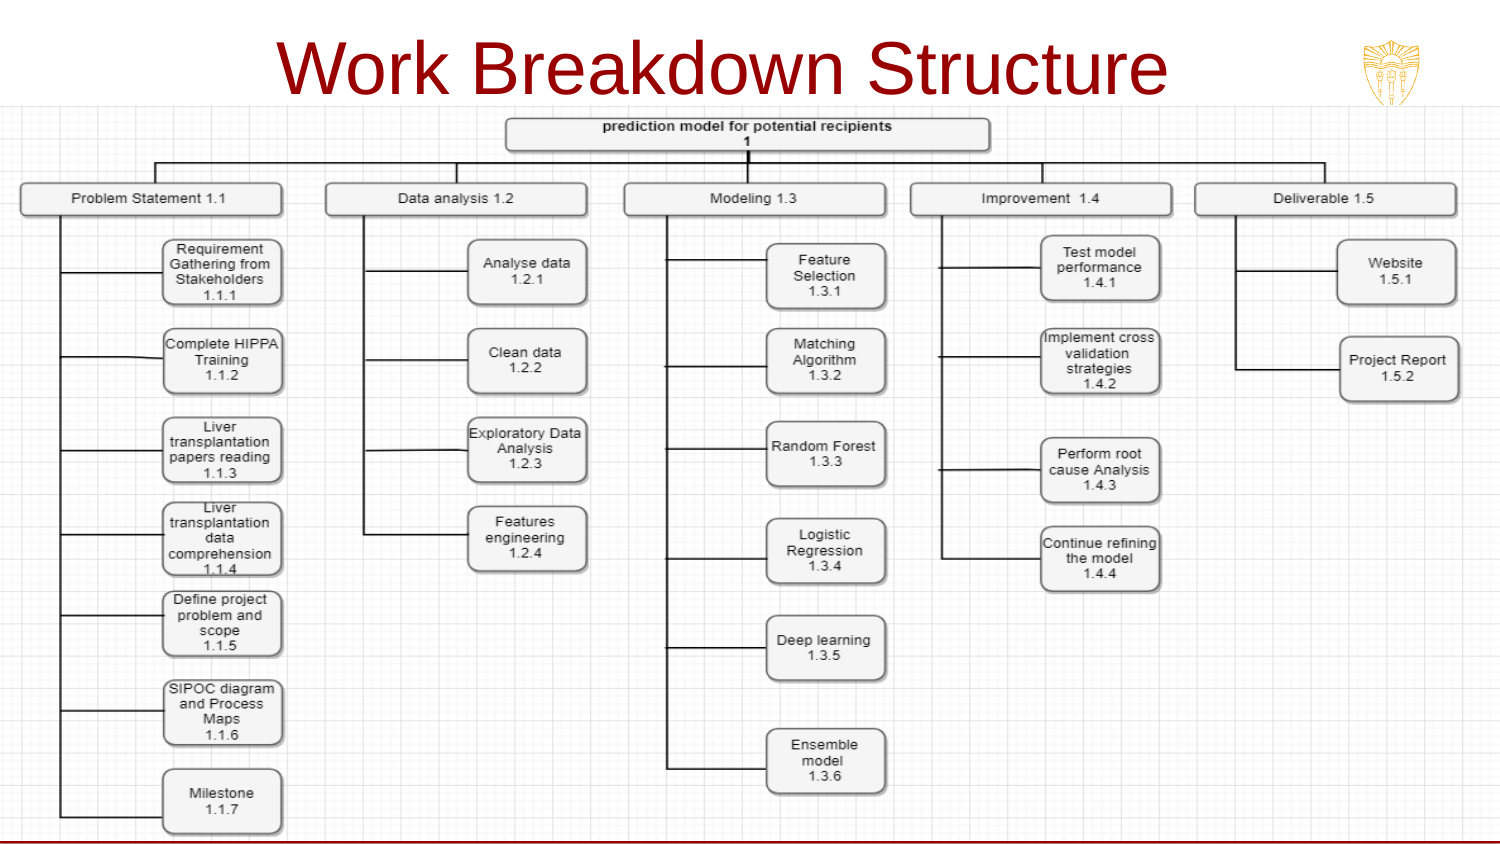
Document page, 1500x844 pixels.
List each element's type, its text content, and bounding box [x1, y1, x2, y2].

picture [0, 29, 1500, 841]
text_box Work Breakdown Structure [140, 23, 1308, 104]
